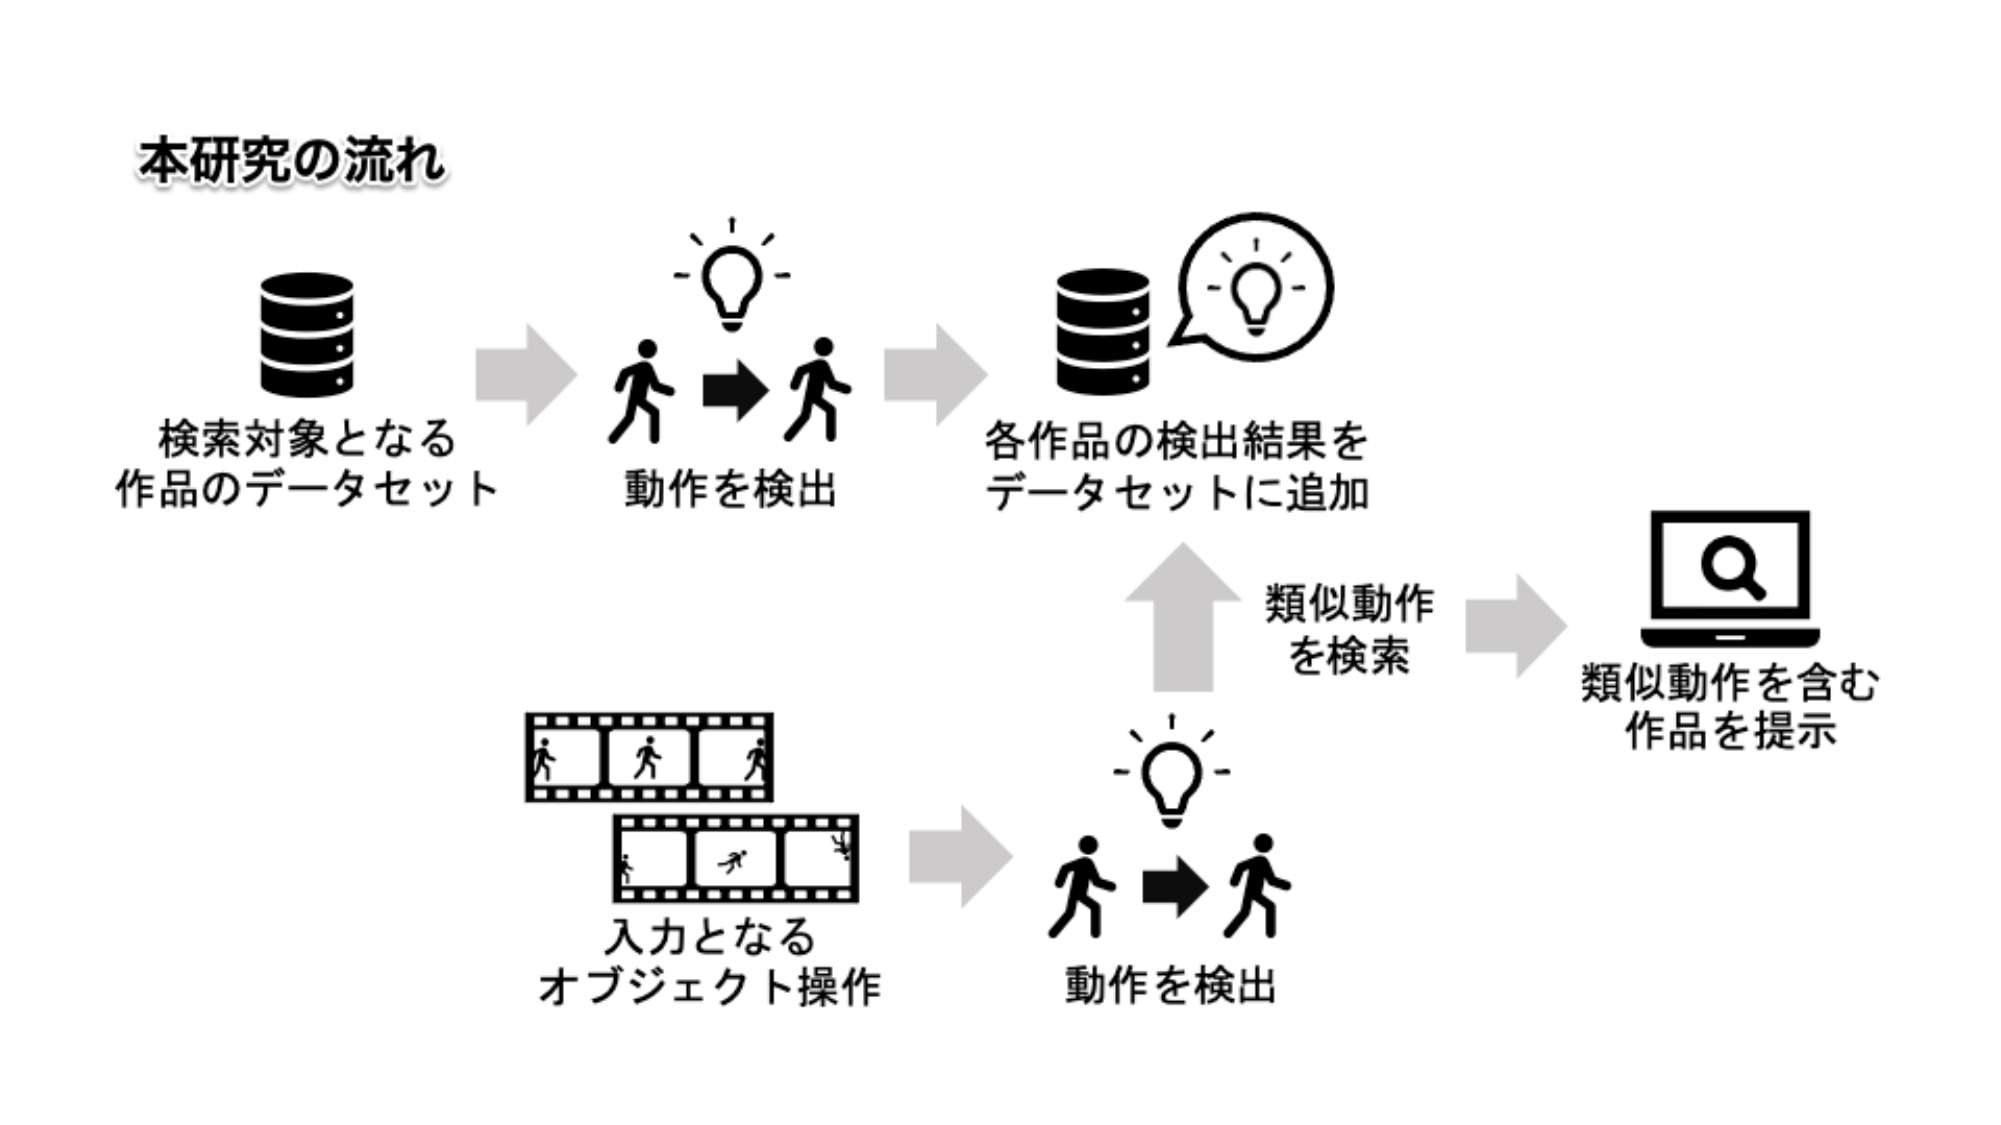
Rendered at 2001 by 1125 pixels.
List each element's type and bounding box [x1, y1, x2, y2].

picture [95, 100, 1904, 1024]
